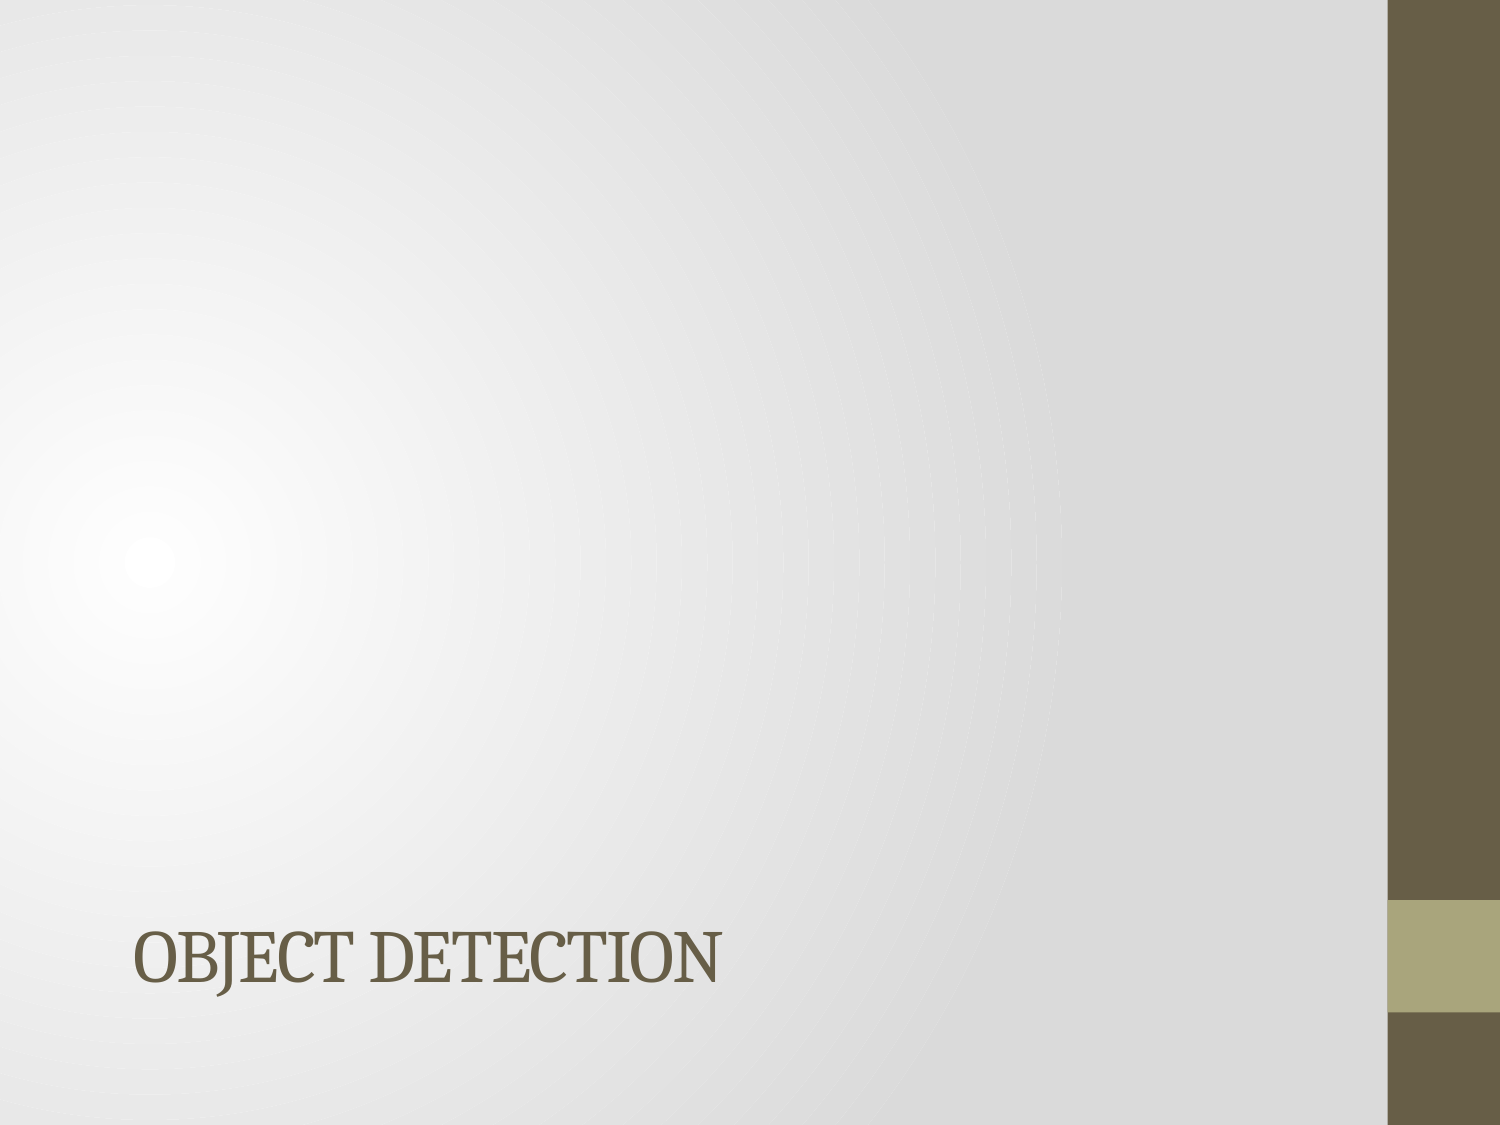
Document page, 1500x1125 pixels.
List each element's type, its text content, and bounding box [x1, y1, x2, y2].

title Object detection [118, 900, 1375, 1092]
